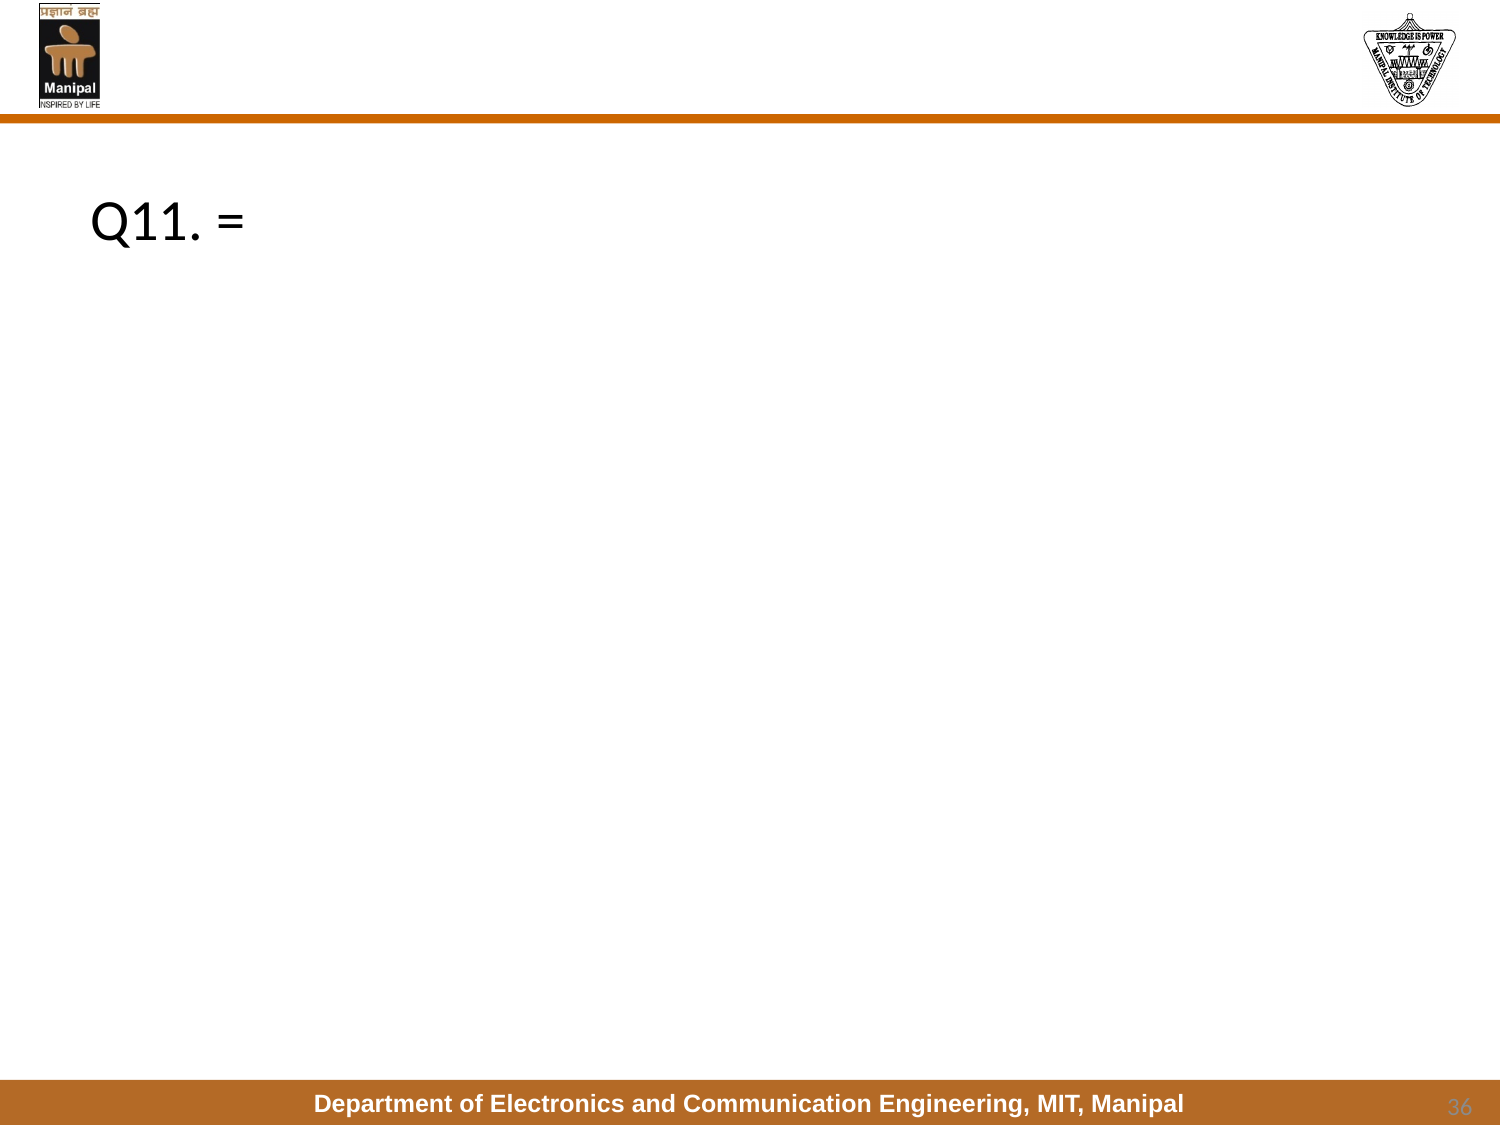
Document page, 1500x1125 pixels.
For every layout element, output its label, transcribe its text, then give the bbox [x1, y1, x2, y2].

picture [39, 3, 100, 108]
slide_number 36 [1137, 1074, 1488, 1125]
